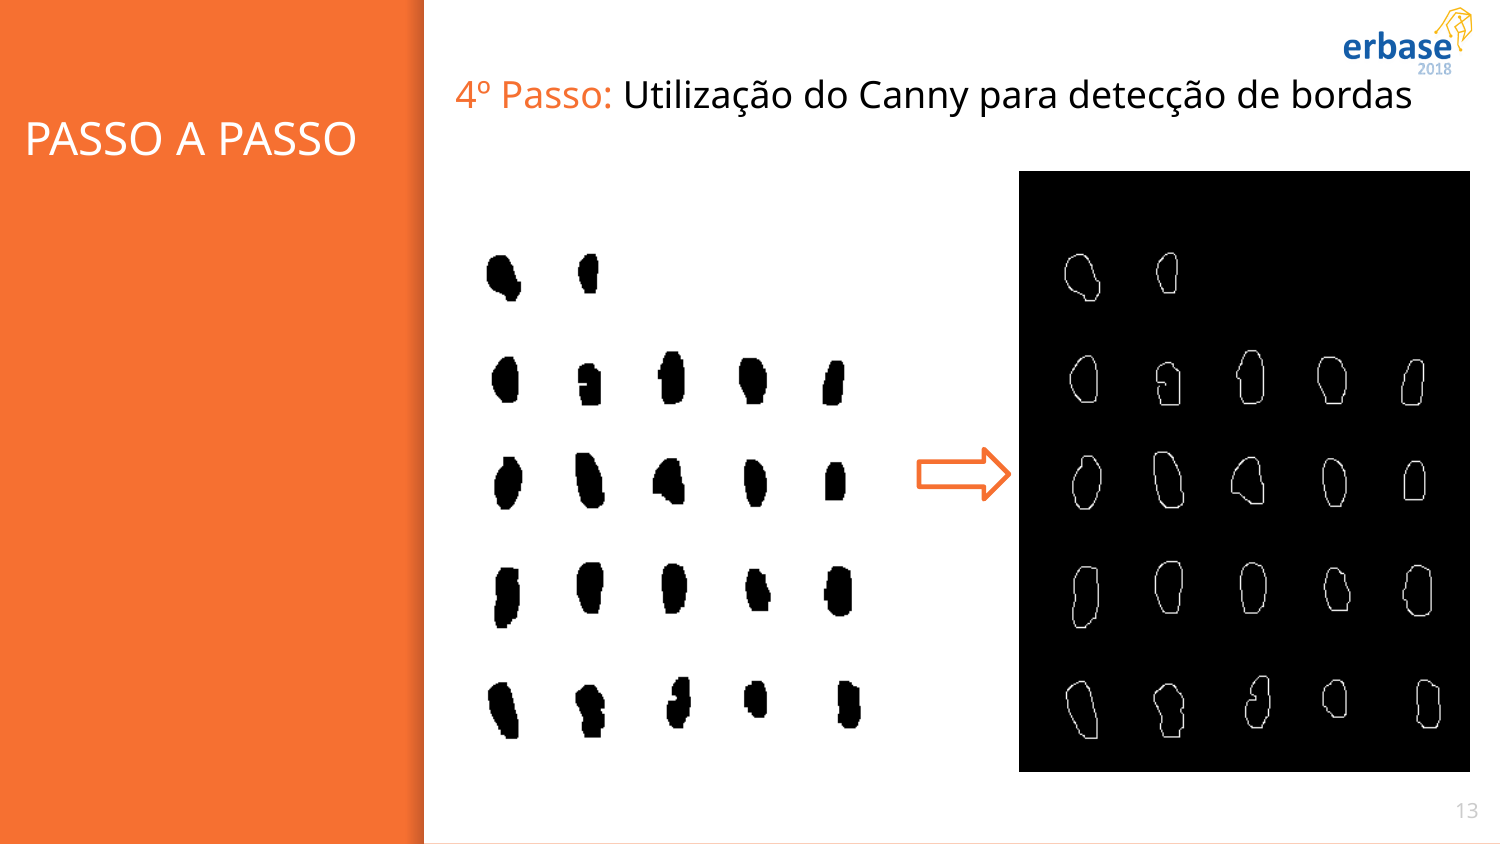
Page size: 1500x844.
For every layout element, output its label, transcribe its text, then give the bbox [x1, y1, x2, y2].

text_box 1 [1403, 779, 1494, 844]
picture [439, 171, 891, 772]
text_box PASSO A PASSO [9, 94, 411, 748]
text_box [919, 449, 1009, 500]
text_box 4º Passo: Utilização do Canny para detecção de bordas [440, 49, 1466, 192]
picture [1299, 5, 1499, 79]
picture [1019, 171, 1470, 772]
